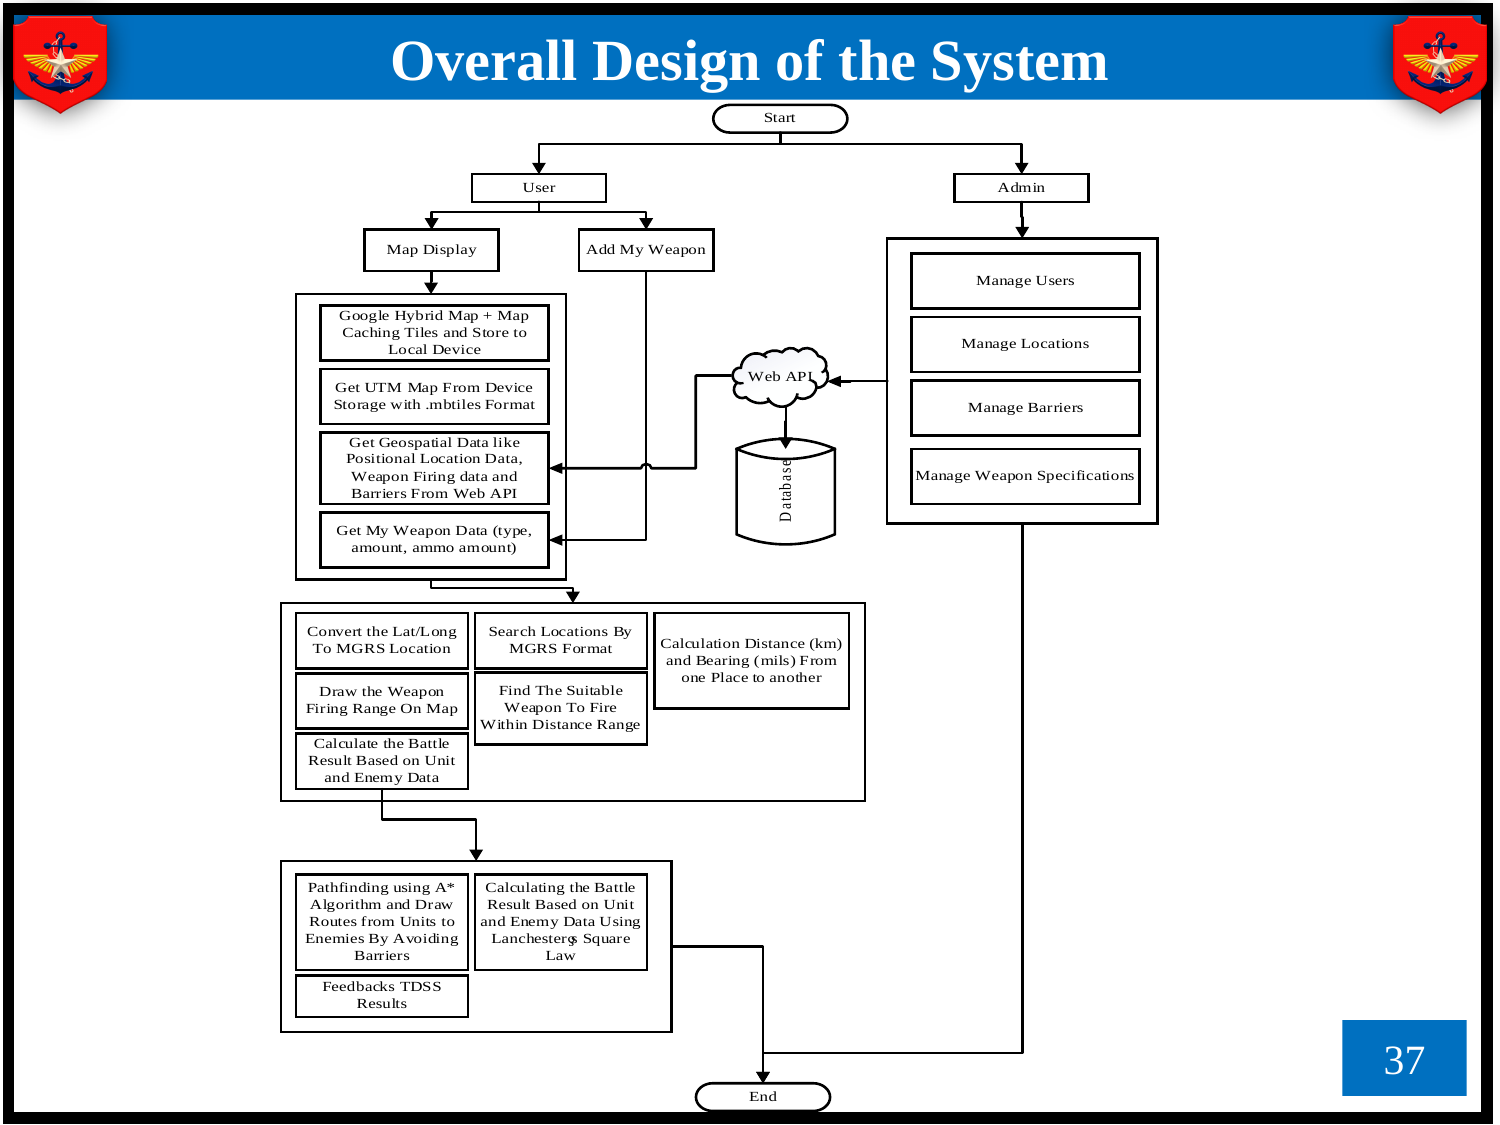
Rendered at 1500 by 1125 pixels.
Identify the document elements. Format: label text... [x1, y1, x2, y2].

text_box [7, 8, 1488, 1119]
picture [1393, 16, 1487, 114]
slide_number 37 [1342, 1020, 1467, 1096]
picture [12, 16, 107, 114]
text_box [275, 100, 1159, 1114]
